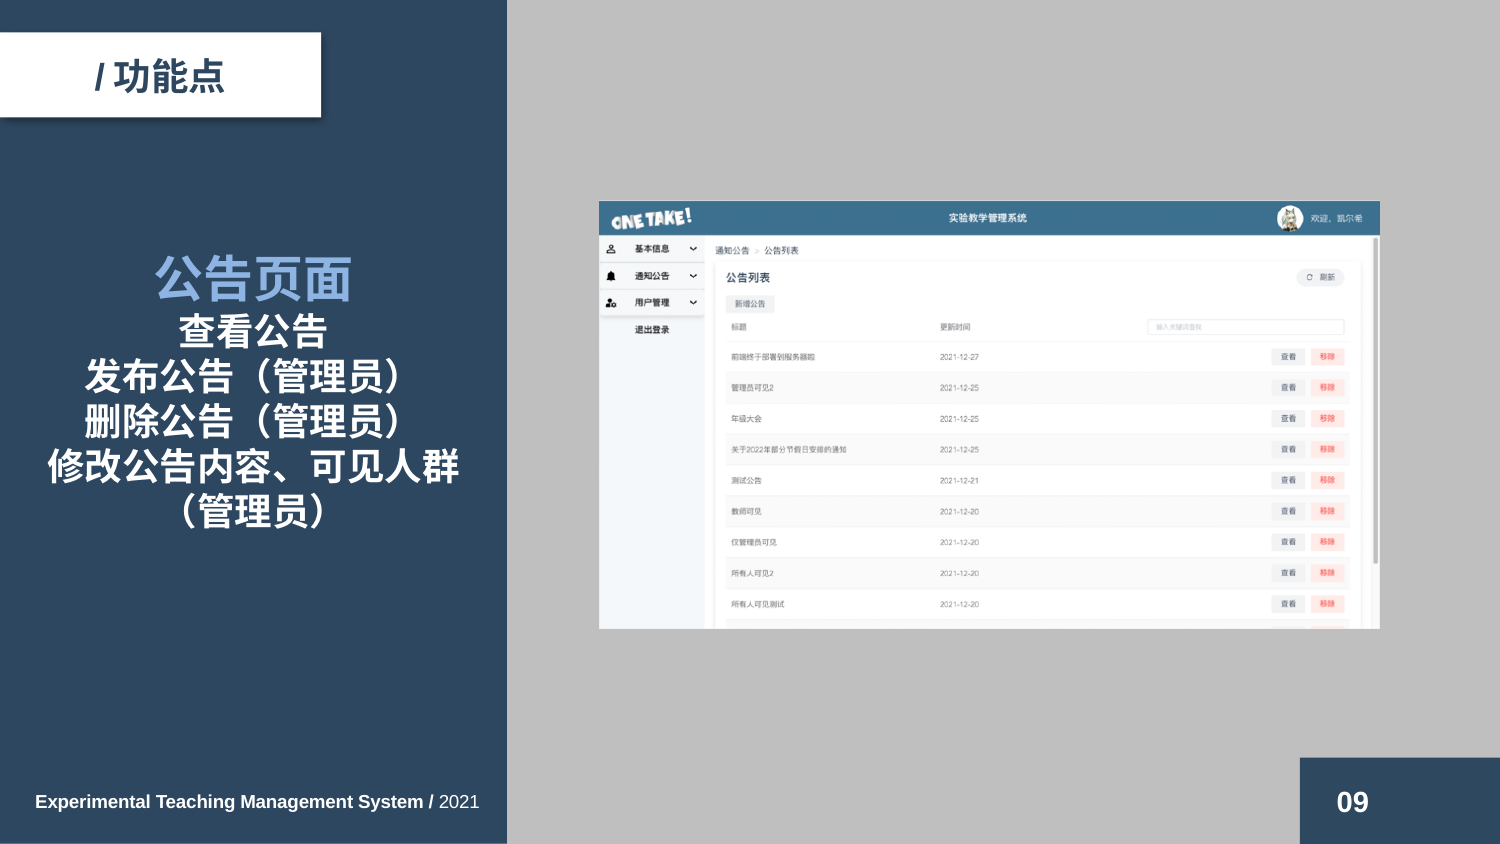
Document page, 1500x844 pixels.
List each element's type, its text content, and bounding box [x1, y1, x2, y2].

text_box /功能点 [0, 30, 323, 120]
text_box Experimental Teaching Management System / 2021 [20, 782, 506, 820]
text_box 09 [1321, 776, 1398, 826]
text_box [0, 0, 509, 844]
text_box 公告页面 查看公告 发布公告（管理员） 删除公告（管理员） 修改公告内容、可见人群（管理员） [30, 240, 477, 541]
picture [599, 200, 1380, 629]
text_box [1298, 755, 1500, 844]
